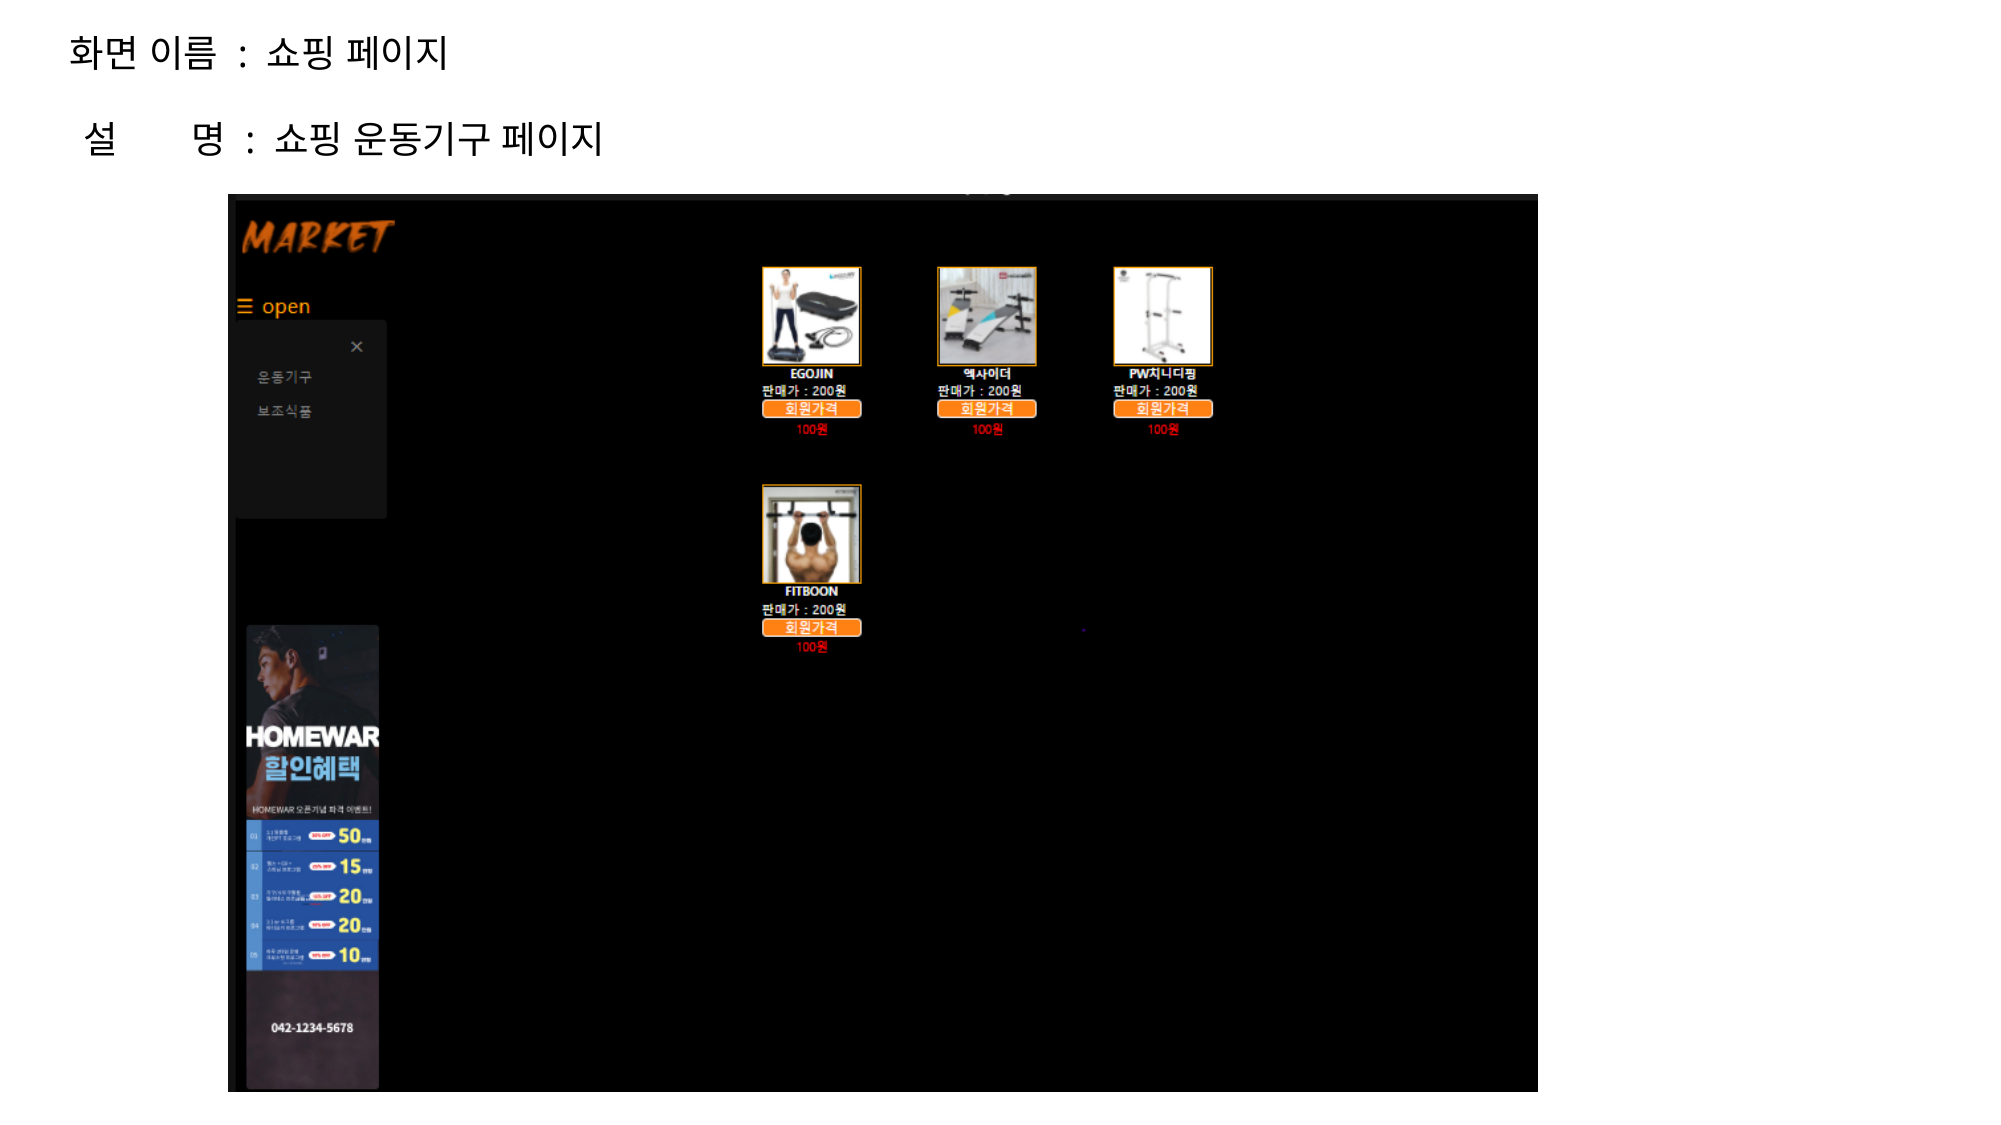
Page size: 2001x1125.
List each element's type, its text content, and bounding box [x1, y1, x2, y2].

text_box 설 명 : 쇼핑 운동기구 페이지 [68, 108, 621, 169]
text_box 화면 이름 : 쇼핑 페이지 [55, 23, 465, 83]
picture [228, 194, 1538, 1092]
